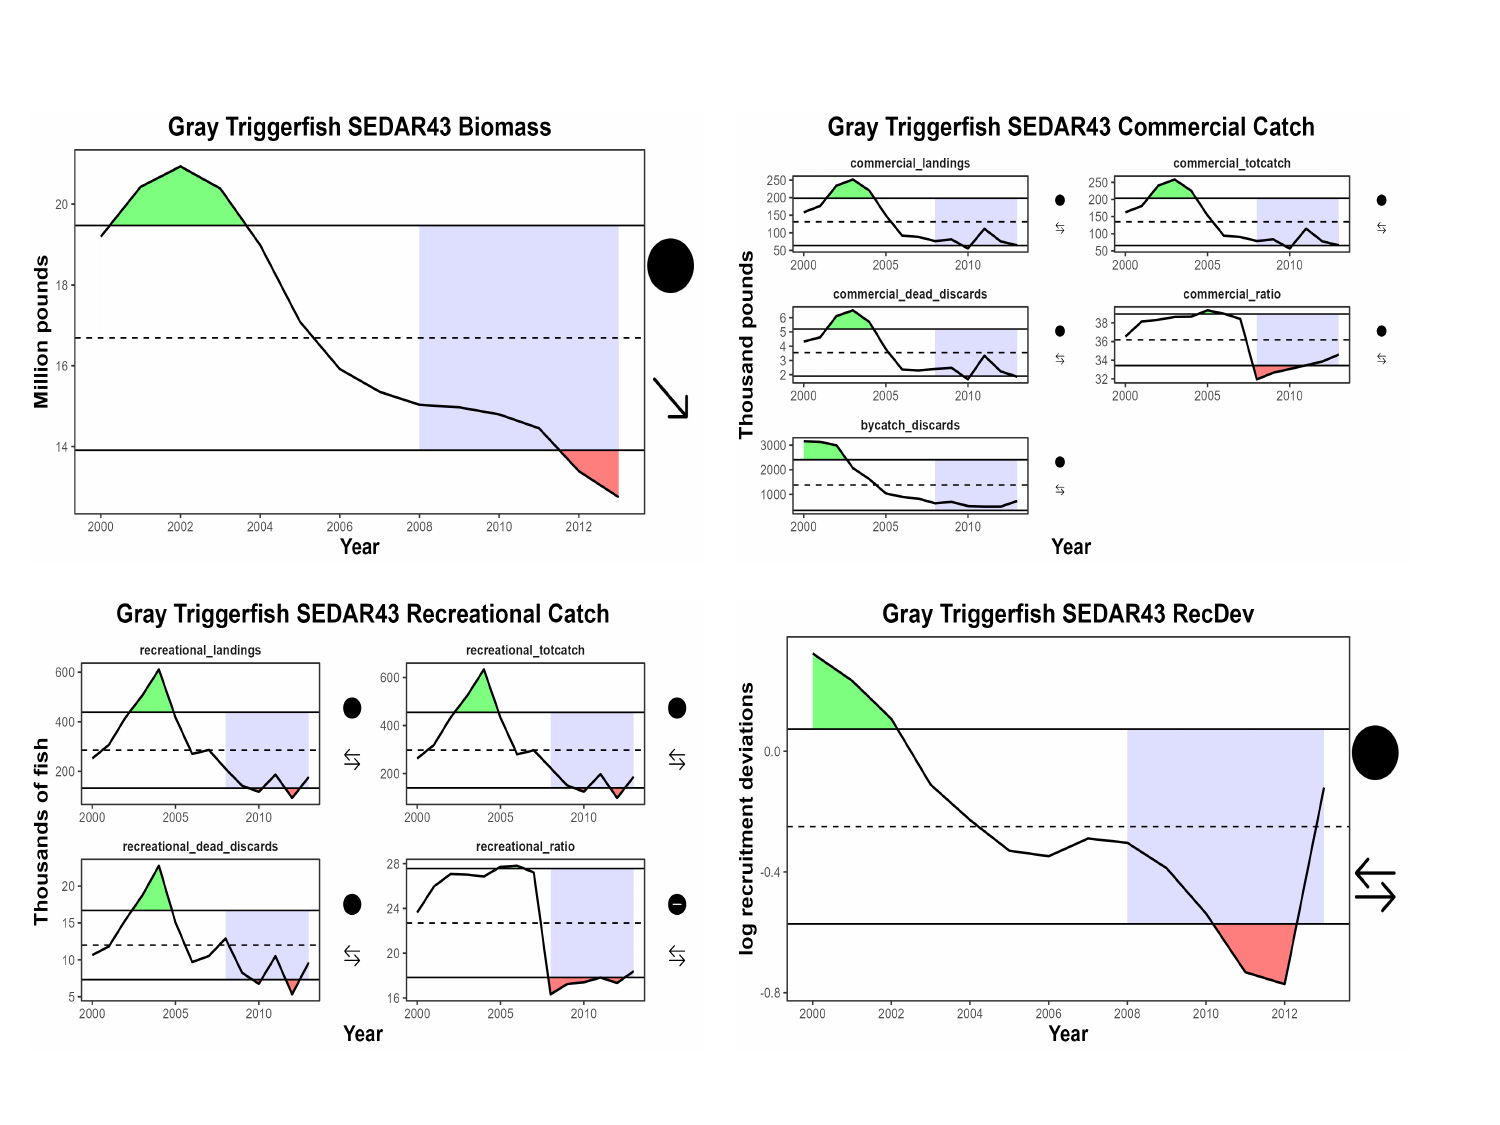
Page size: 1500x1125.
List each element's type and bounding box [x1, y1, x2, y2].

list [29, 599, 706, 1051]
list [734, 112, 1411, 563]
list [734, 599, 1411, 1051]
list [29, 112, 706, 563]
